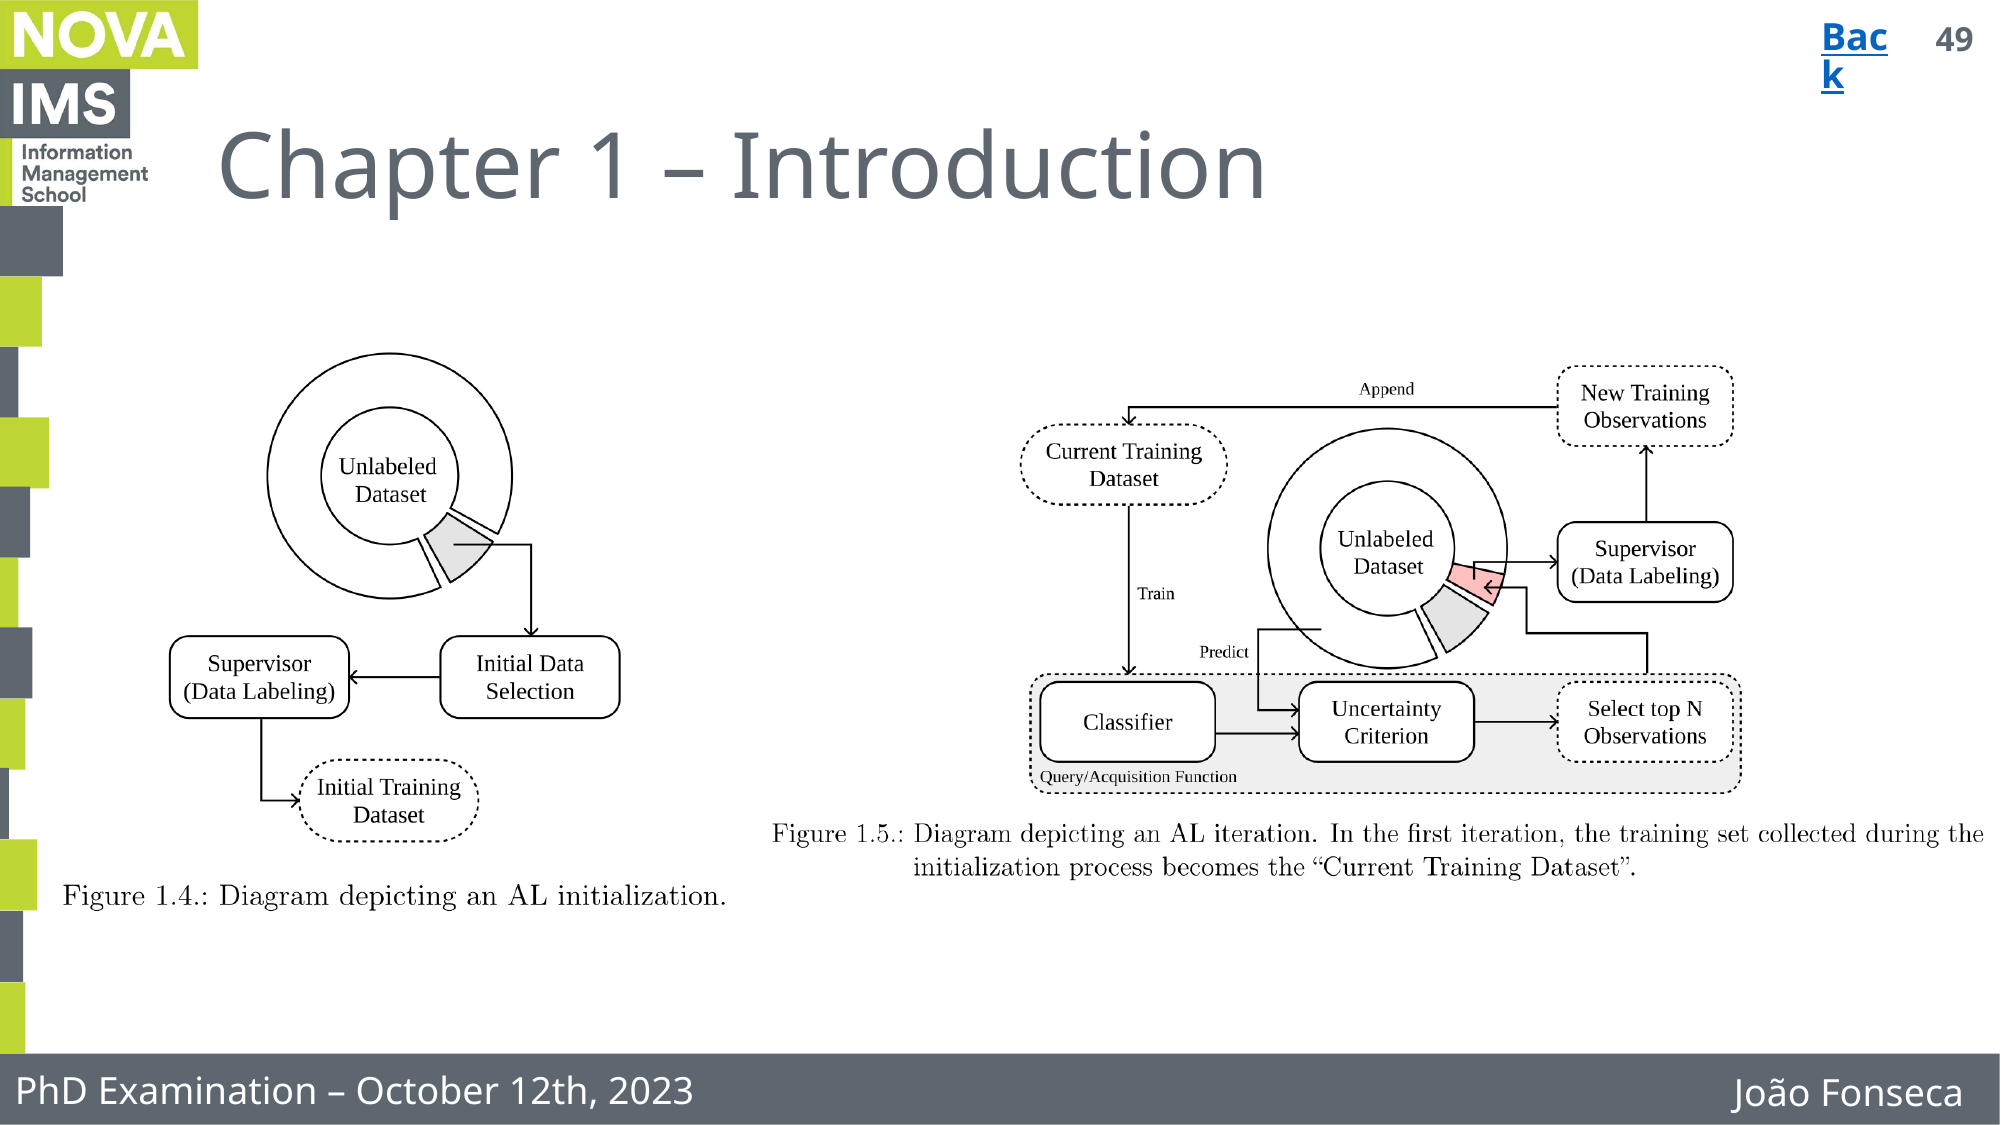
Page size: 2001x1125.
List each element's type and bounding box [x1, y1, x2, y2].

picture [60, 349, 727, 915]
text_box [0, 0, 2000, 1125]
picture [769, 363, 1985, 883]
